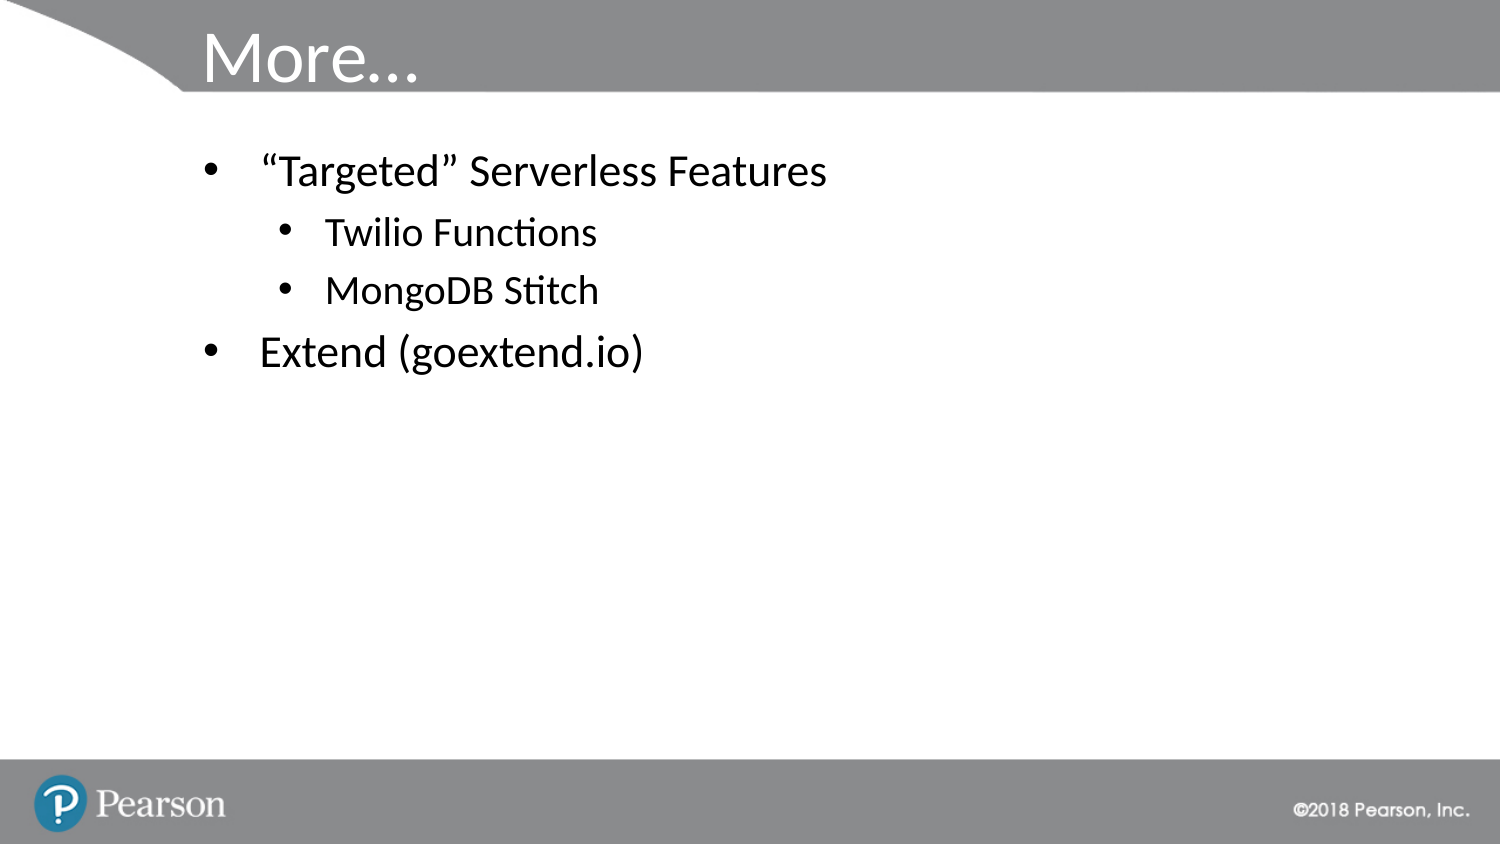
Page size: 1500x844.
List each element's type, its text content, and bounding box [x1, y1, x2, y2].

title More… [186, 0, 1425, 92]
list “Targeted” Serverless Features Twilio Functions MongoDB Stitch Extend (goextend.io) [188, 133, 1425, 716]
picture [0, 0, 1500, 844]
